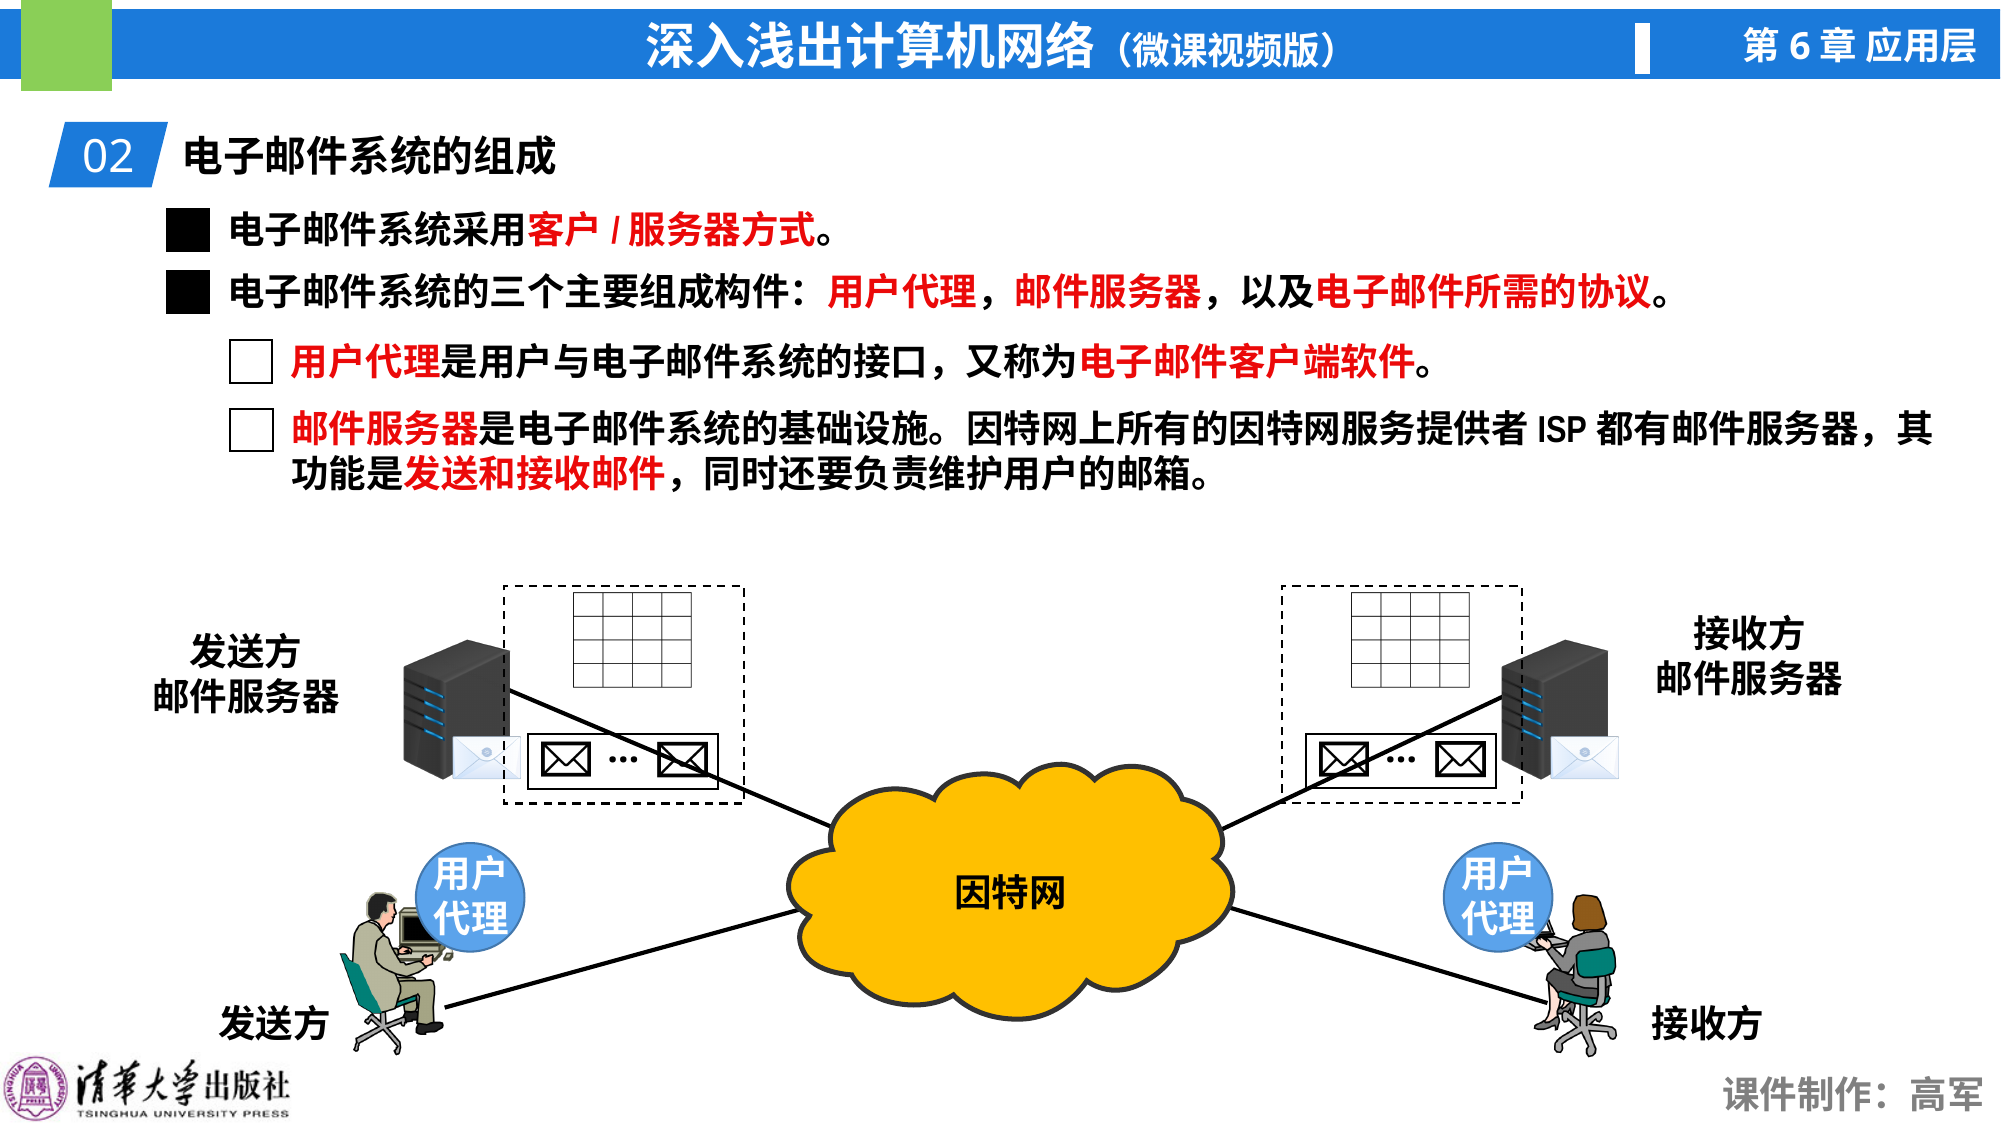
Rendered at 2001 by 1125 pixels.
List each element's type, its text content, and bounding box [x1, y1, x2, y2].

text_box 邮件服务器是电子邮件系统的基础设施。因特网上所有的因特网服务提供者ISP都有邮件服务器，其功能是发送和接收邮件，同时还要负责维护用户的邮箱。 [276, 395, 1951, 505]
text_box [504, 586, 744, 804]
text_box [415, 842, 526, 952]
text_box [166, 270, 210, 314]
text_box [229, 339, 273, 384]
text_box 接收方 邮件服务器 [1631, 602, 1868, 707]
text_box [1443, 842, 1554, 952]
text_box 电子邮件系统采用客户/服务器方式。 [212, 195, 1950, 258]
picture [0, 1052, 310, 1125]
text_box 电子邮件系统的三个主要组成构件：用户代理，邮件服务器，以及电子邮件所需的协议。 [212, 258, 1950, 324]
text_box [339, 639, 1620, 1058]
text_box [229, 408, 274, 452]
text_box 发送方 邮件服务器 [128, 620, 365, 725]
text_box 发送方 [188, 993, 339, 1053]
text_box [166, 208, 210, 252]
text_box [1282, 585, 1522, 804]
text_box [49, 122, 1066, 189]
text_box 用户代理是用户与电子邮件系统的接口，又称为电子邮件客户端软件。 [275, 327, 1950, 393]
text_box 接收方 [1622, 993, 1795, 1053]
